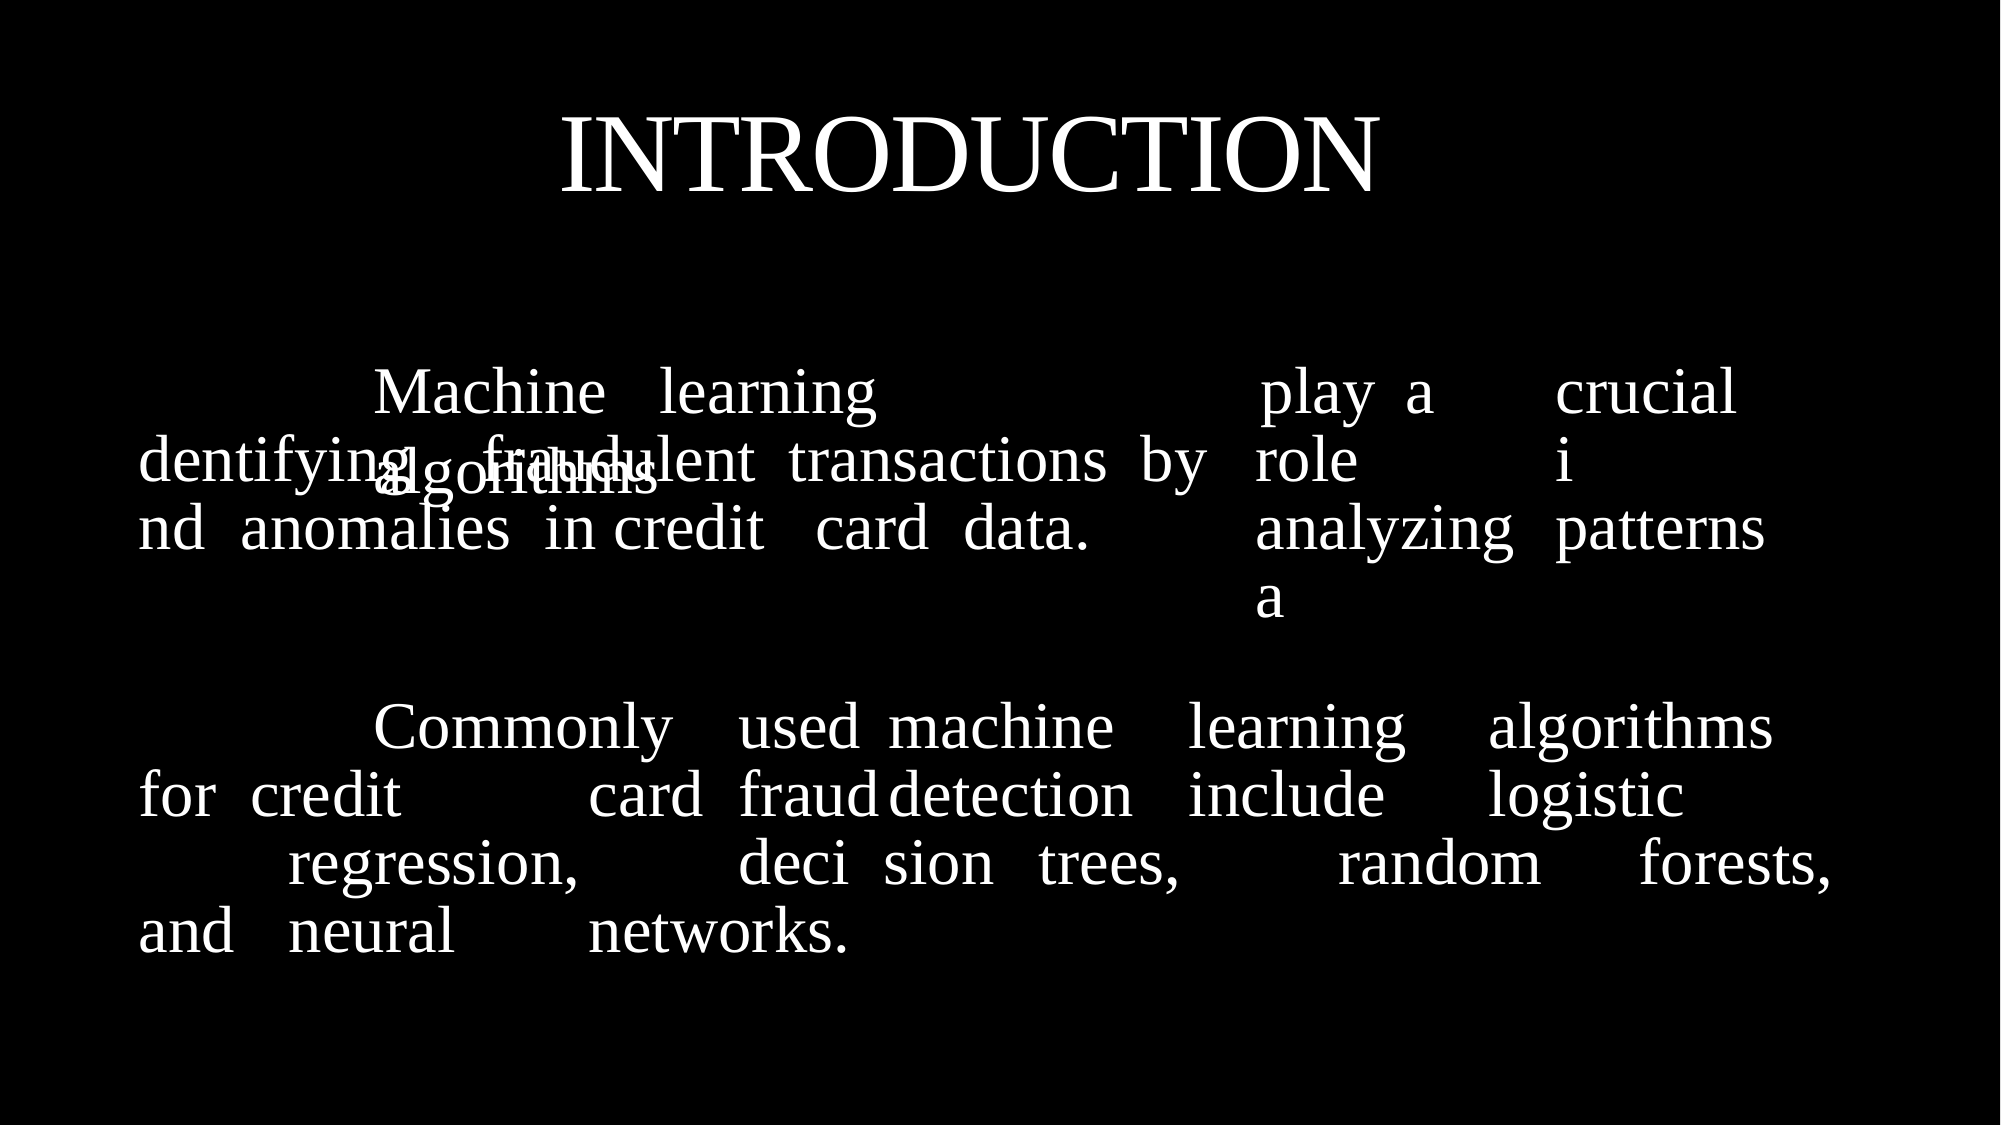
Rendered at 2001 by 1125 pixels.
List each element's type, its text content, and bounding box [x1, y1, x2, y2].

title INTRODUCTION [556, 77, 1384, 268]
text_box play a crucial role i analyzing patterns a [1253, 344, 1862, 631]
text_box Machine learning algorithms [371, 344, 1214, 480]
text_box dentifying fraudulent transactions by [136, 412, 1208, 480]
text_box nd anomalies in credit card data. Commonly used machine learning algorithms for credit card fraud detection include logistic regression, deci sion trees, random forests, and neural networks. [136, 480, 1839, 966]
